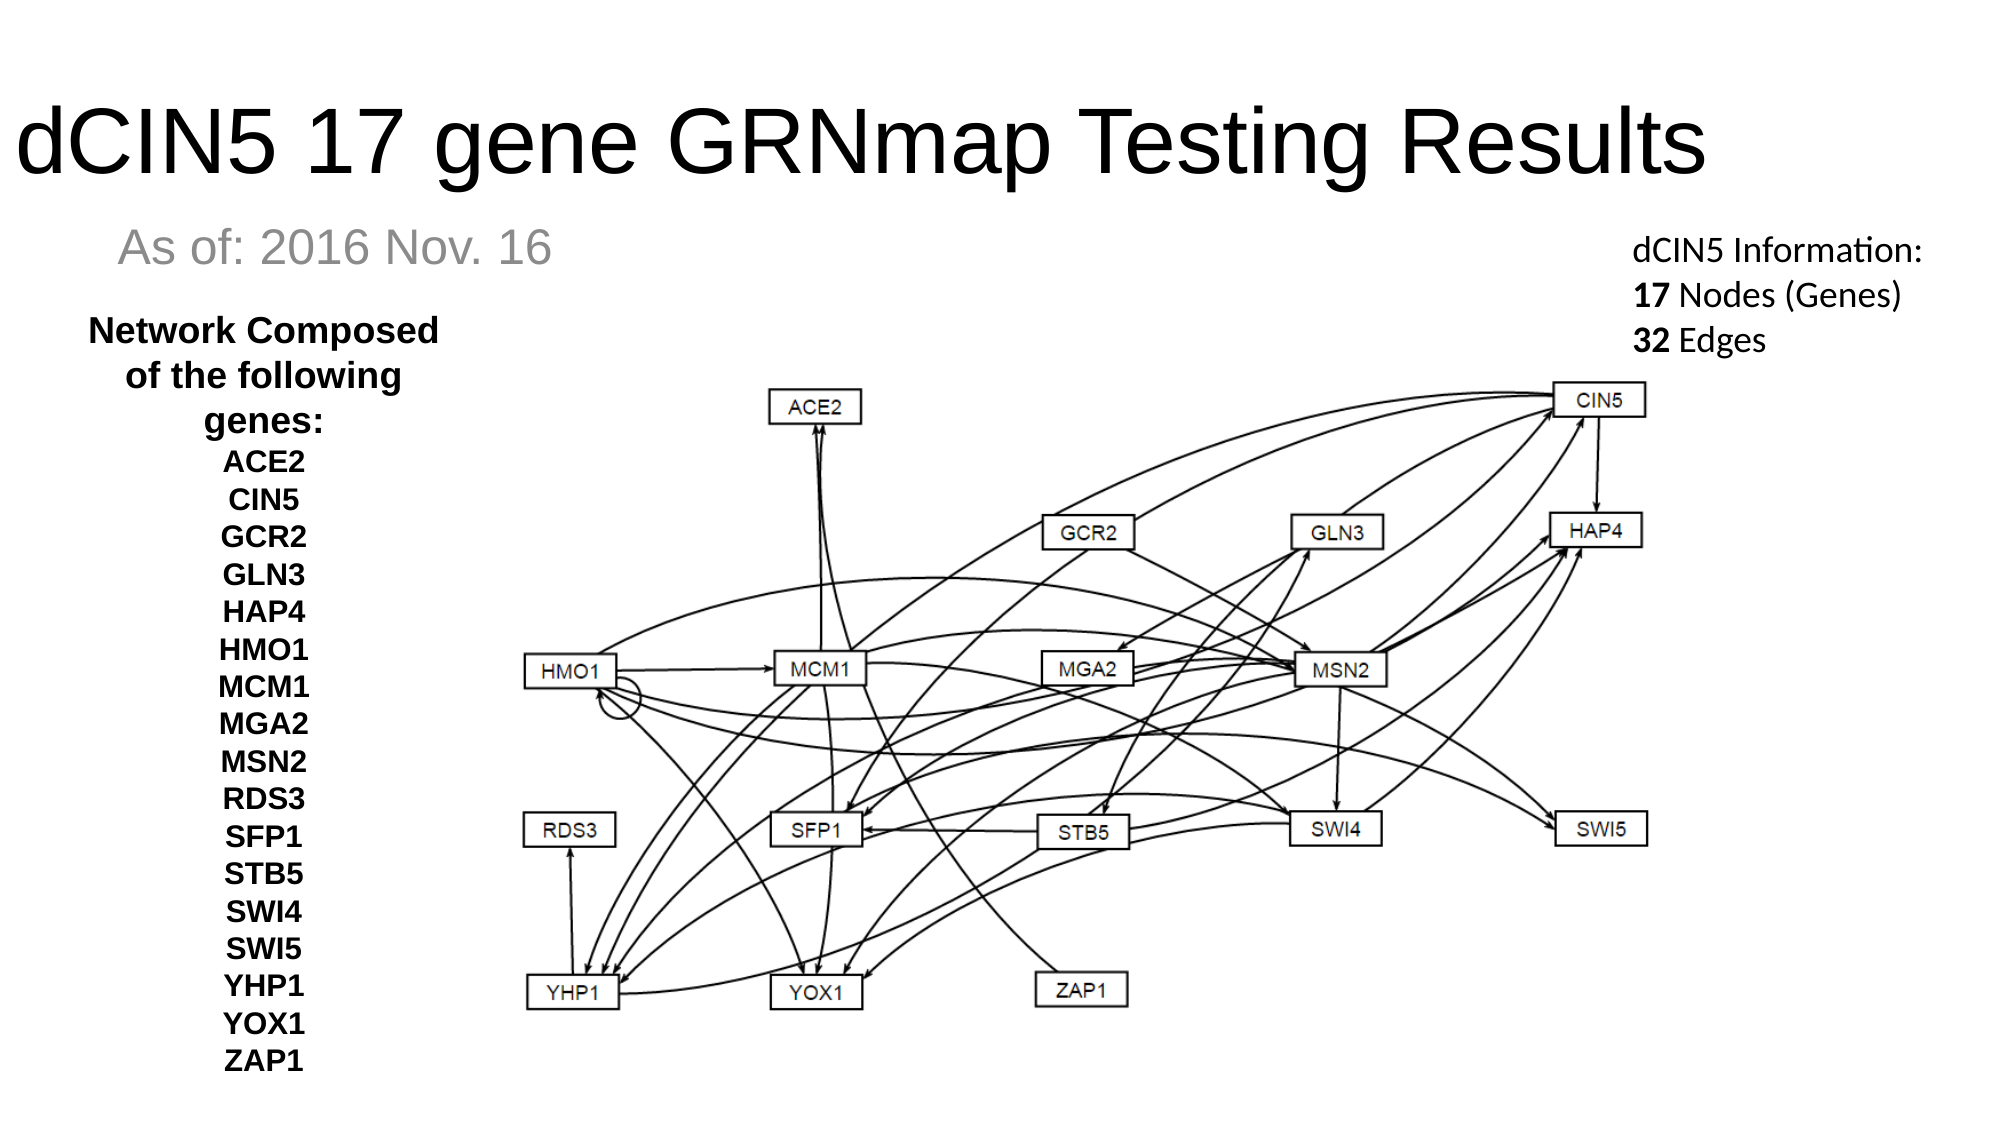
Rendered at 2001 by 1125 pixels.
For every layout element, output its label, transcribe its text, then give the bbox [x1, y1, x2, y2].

text_box Network Composed of the following genes: ACE2 CIN5 GCR2 GLN3 HAP4 HMO1 MCM1 MGA2 MSN2 RDS3 SFP1 STB5 SWI4 SWI5 YHP1 YOX1 ZAP1 [66, 299, 462, 1086]
text_box dCIN5 Information: 17 Nodes (Genes) 32 Edges [1617, 217, 1960, 368]
list As of: 2016 Nov. 16 [102, 214, 1828, 293]
title dCIN5 17 gene GRNmap Testing Results [0, 11, 2000, 201]
picture [478, 299, 1725, 1087]
